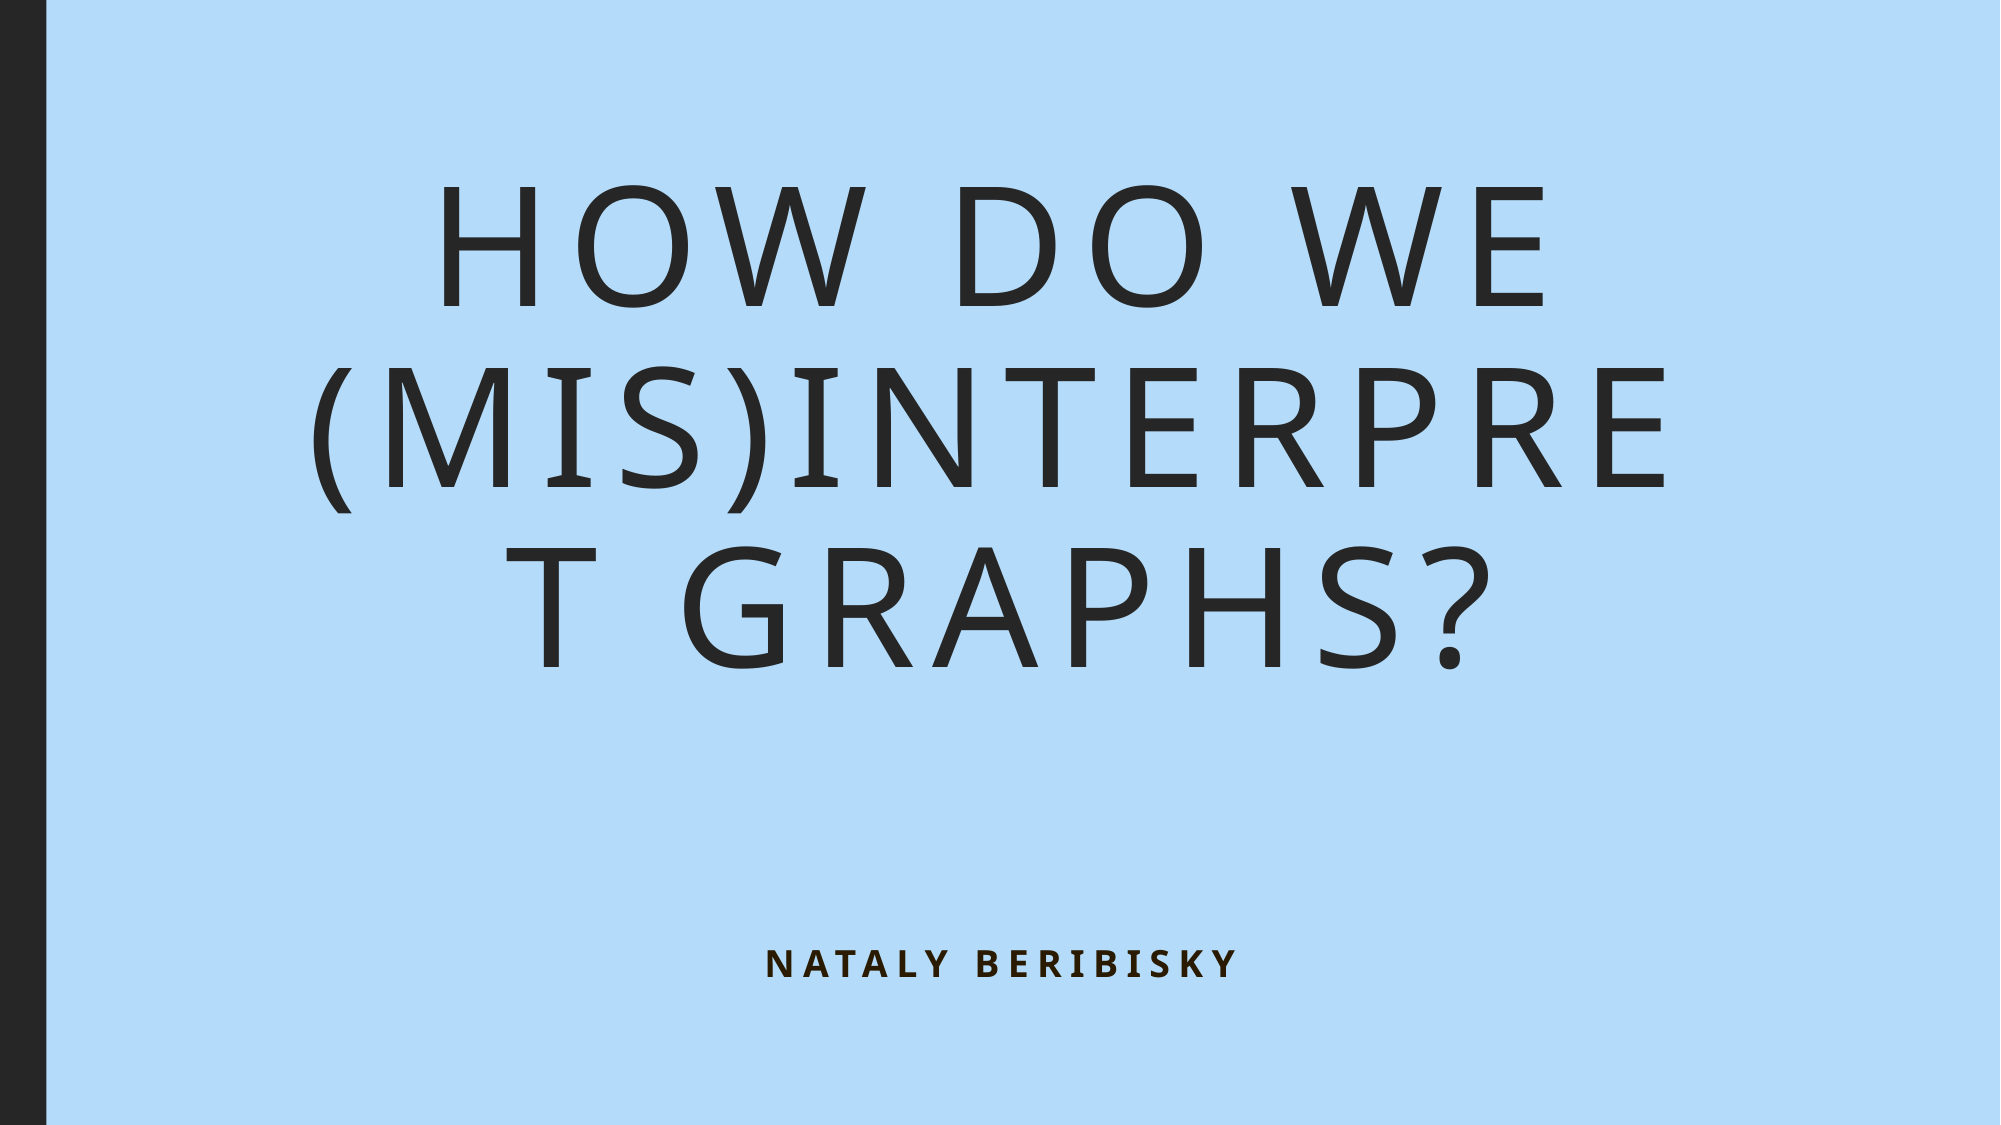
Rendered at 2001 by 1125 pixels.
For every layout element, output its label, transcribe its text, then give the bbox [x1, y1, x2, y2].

subtitle Nataly Beribisky [340, 901, 1660, 1023]
title How do we (MIS)interpret graphs? [259, 141, 1741, 711]
